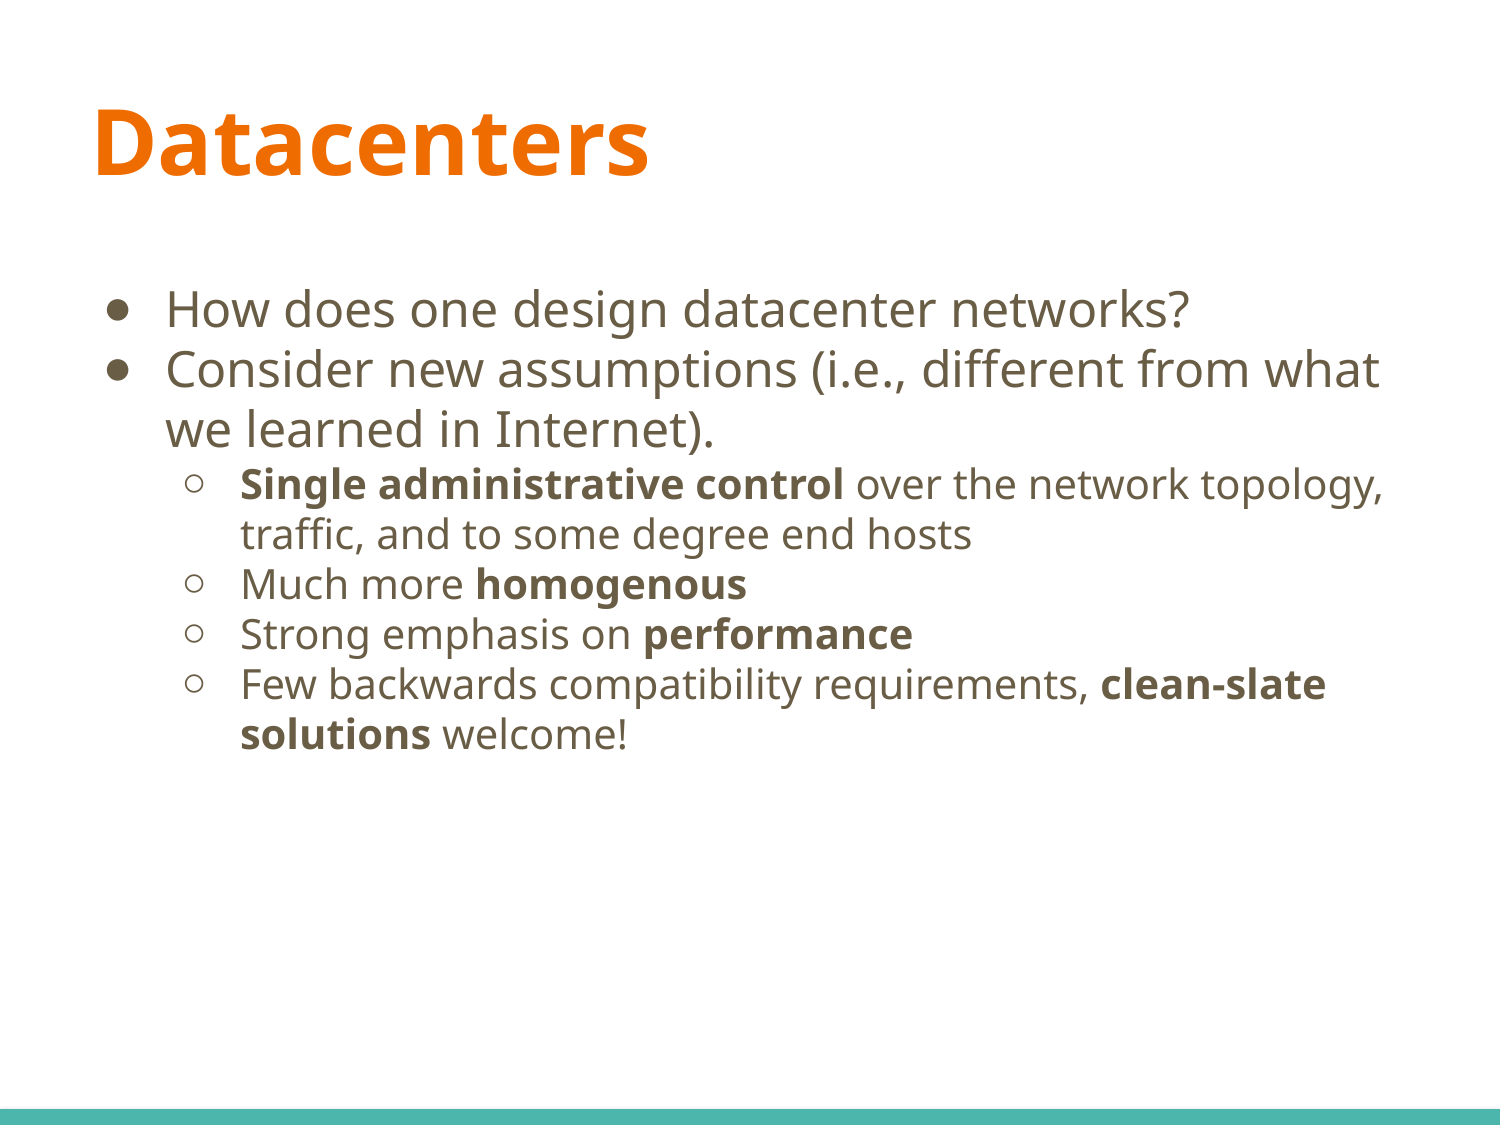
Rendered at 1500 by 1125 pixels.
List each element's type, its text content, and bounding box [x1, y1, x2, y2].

title Datacenters [75, 45, 1425, 233]
list How does one design datacenter networks? Consider new assumptions (i.e., different from what we learned in Internet). Single administrative control over the network topology, traffic, and to some degree end hosts Much more homogenous Strong emphasis on performance Few backwards compatibility requirements, clean-slate solutions welcome! [75, 262, 1425, 1005]
